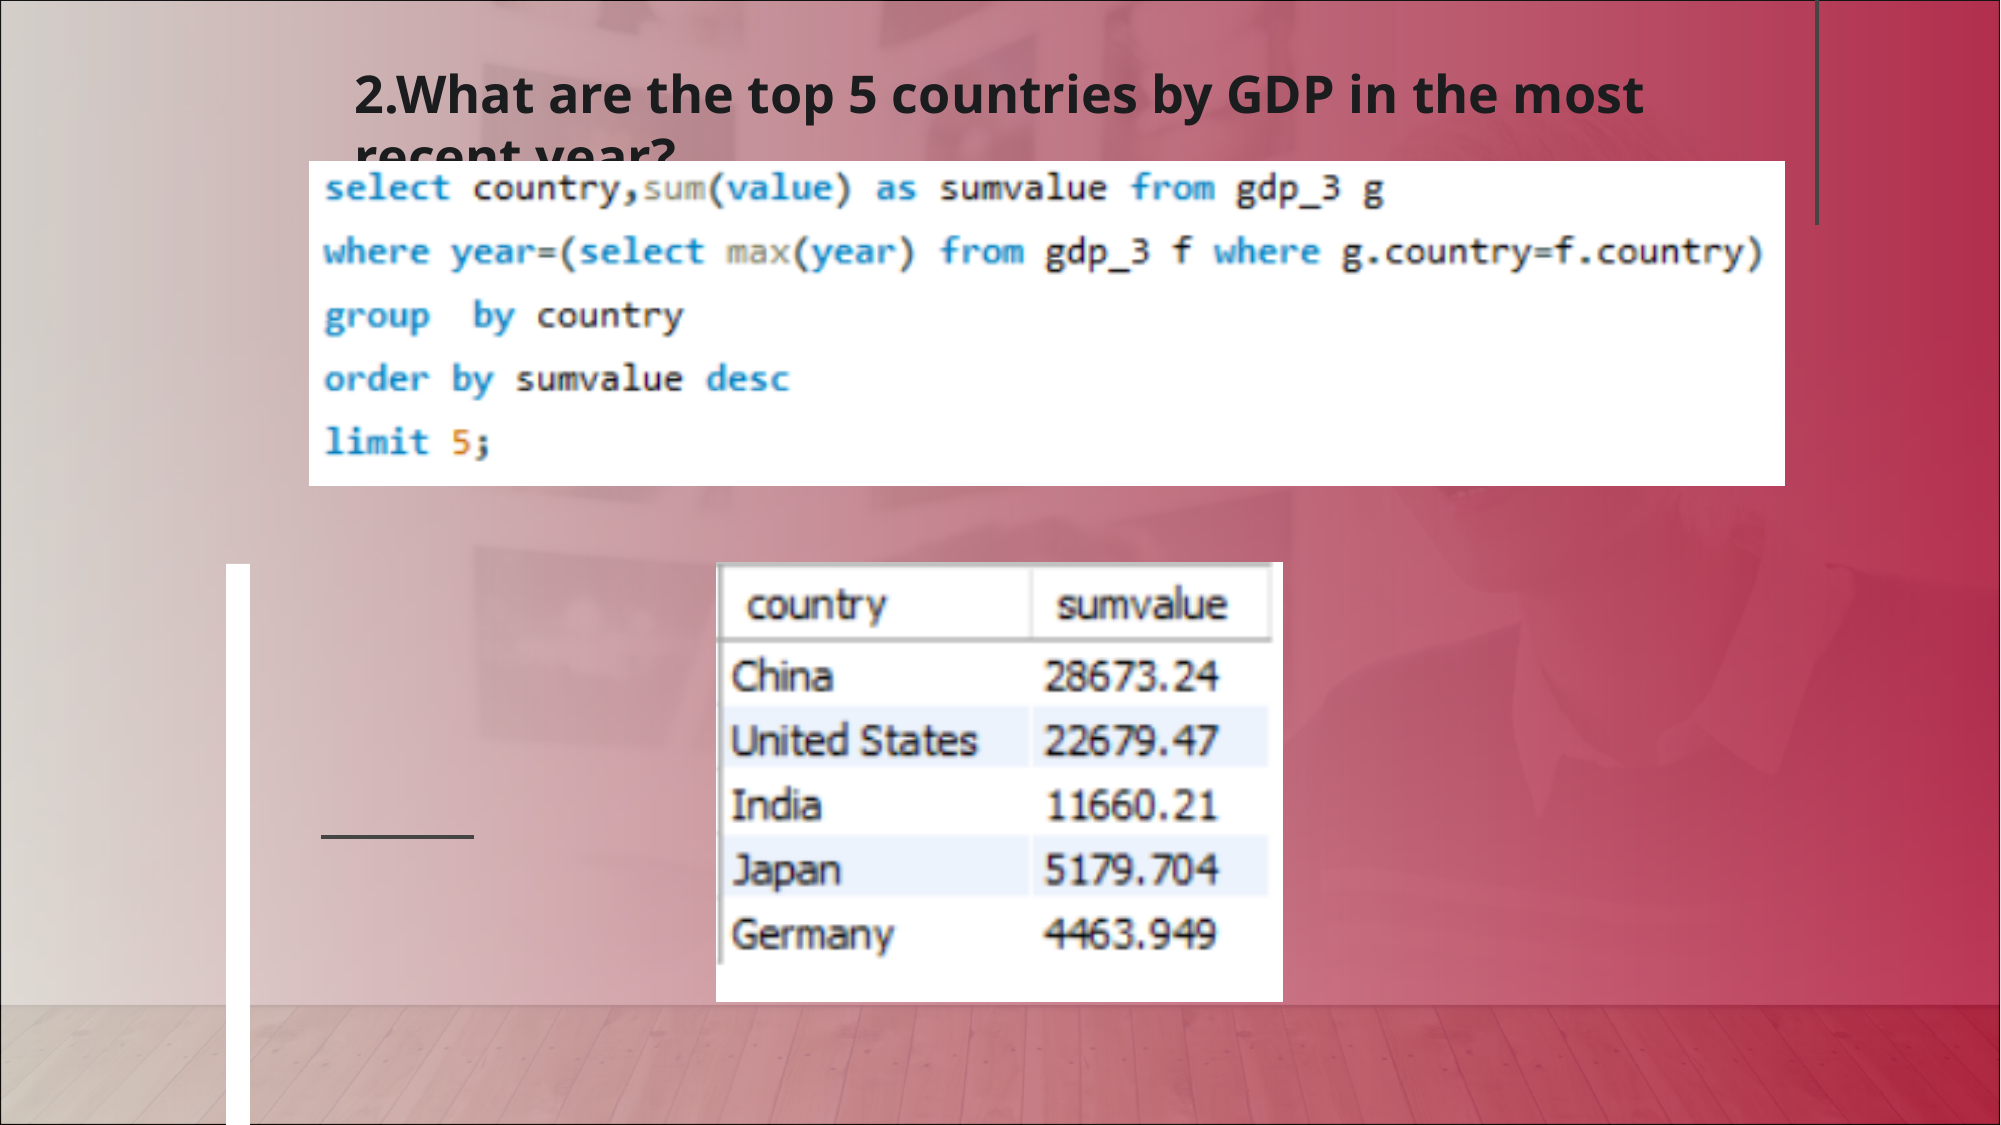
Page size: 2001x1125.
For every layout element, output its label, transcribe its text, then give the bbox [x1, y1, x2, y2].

text_box 2.What are the top 5 countries by GDP in the most recent year? [340, 54, 1820, 195]
picture [308, 160, 1786, 487]
picture [716, 562, 1284, 1002]
